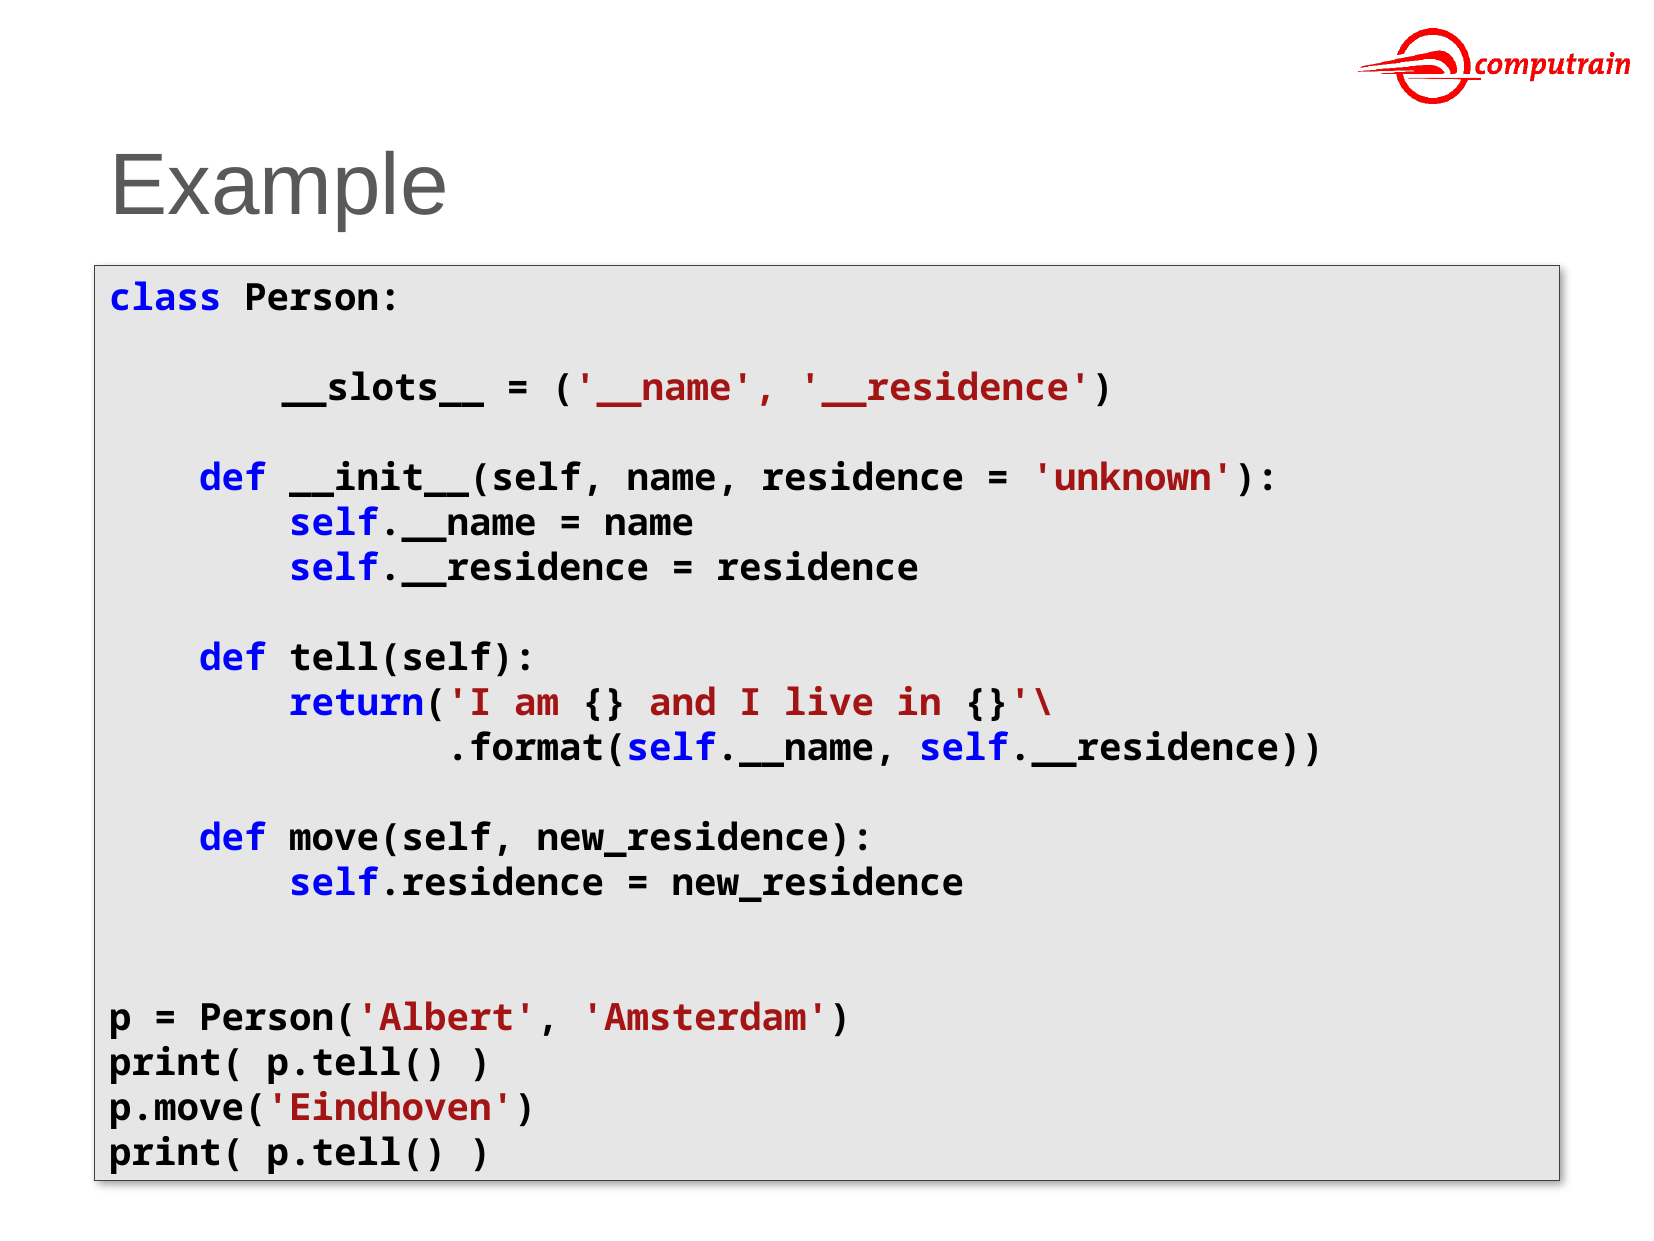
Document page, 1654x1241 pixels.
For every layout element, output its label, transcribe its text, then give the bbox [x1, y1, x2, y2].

title Example [94, 66, 1560, 265]
text_box class Person: __slots__ = ('__name', '__residence') def __init__(self, name, residence = 'unknown'): self.__name = name self.__residence = residence def tell(self): return('I am {} and I live in {}'\ .format(self.__name, self.__residence)) def move(self, new_residence): self.residence = new_residence p = Person('Albert', 'Amsterdam') print( p.tell() ) p.move('Eindhoven') print( p.tell() ) [94, 265, 1560, 1181]
picture [1358, 28, 1630, 104]
